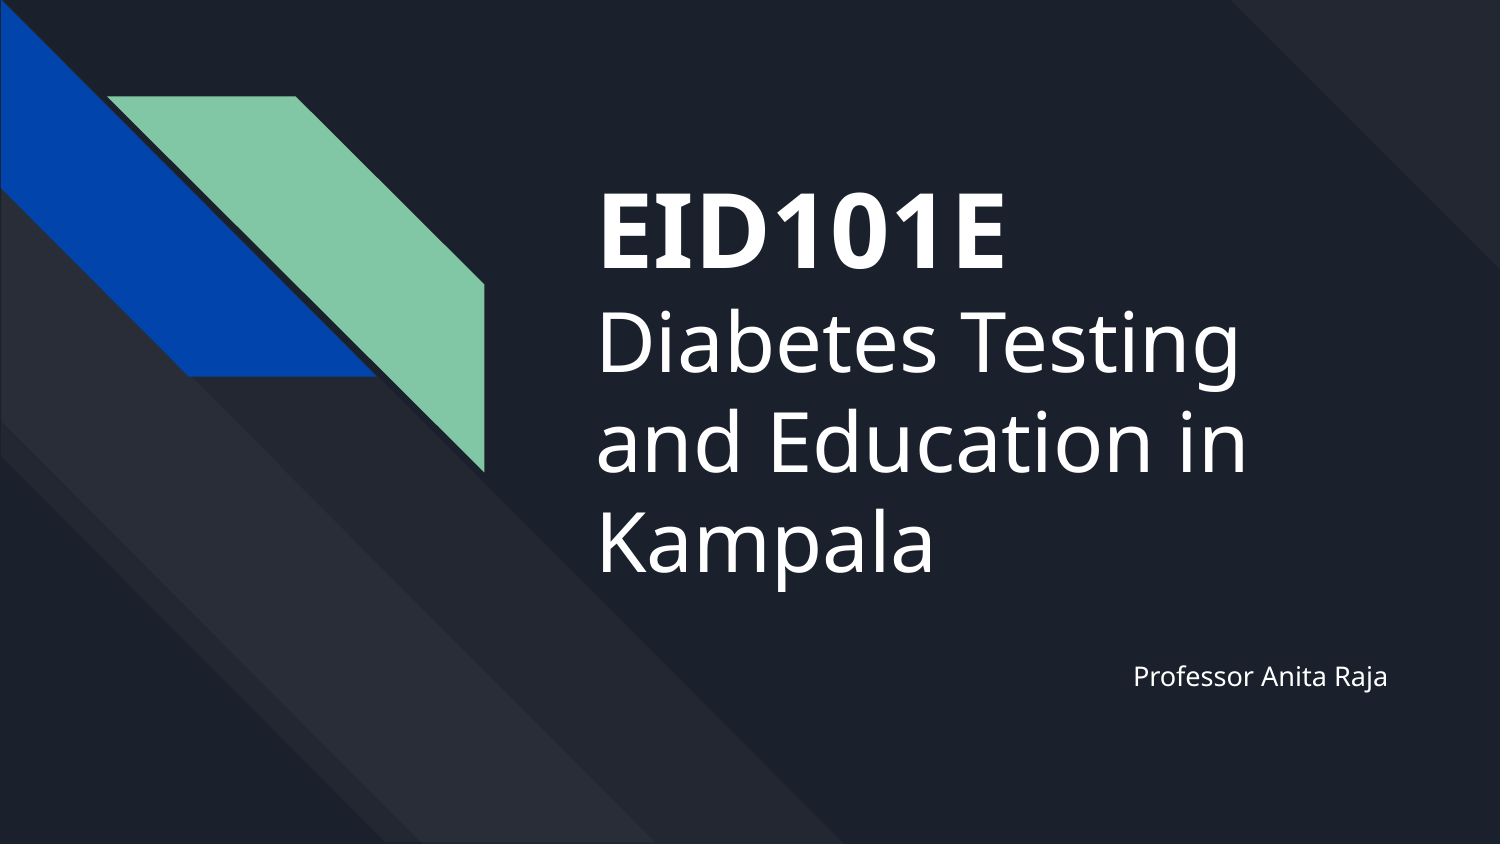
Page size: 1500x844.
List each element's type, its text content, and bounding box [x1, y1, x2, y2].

title EID101E Diabetes Testing and Education in Kampala [580, 148, 1404, 568]
subtitle Professor Anita Raja [580, 643, 1404, 727]
